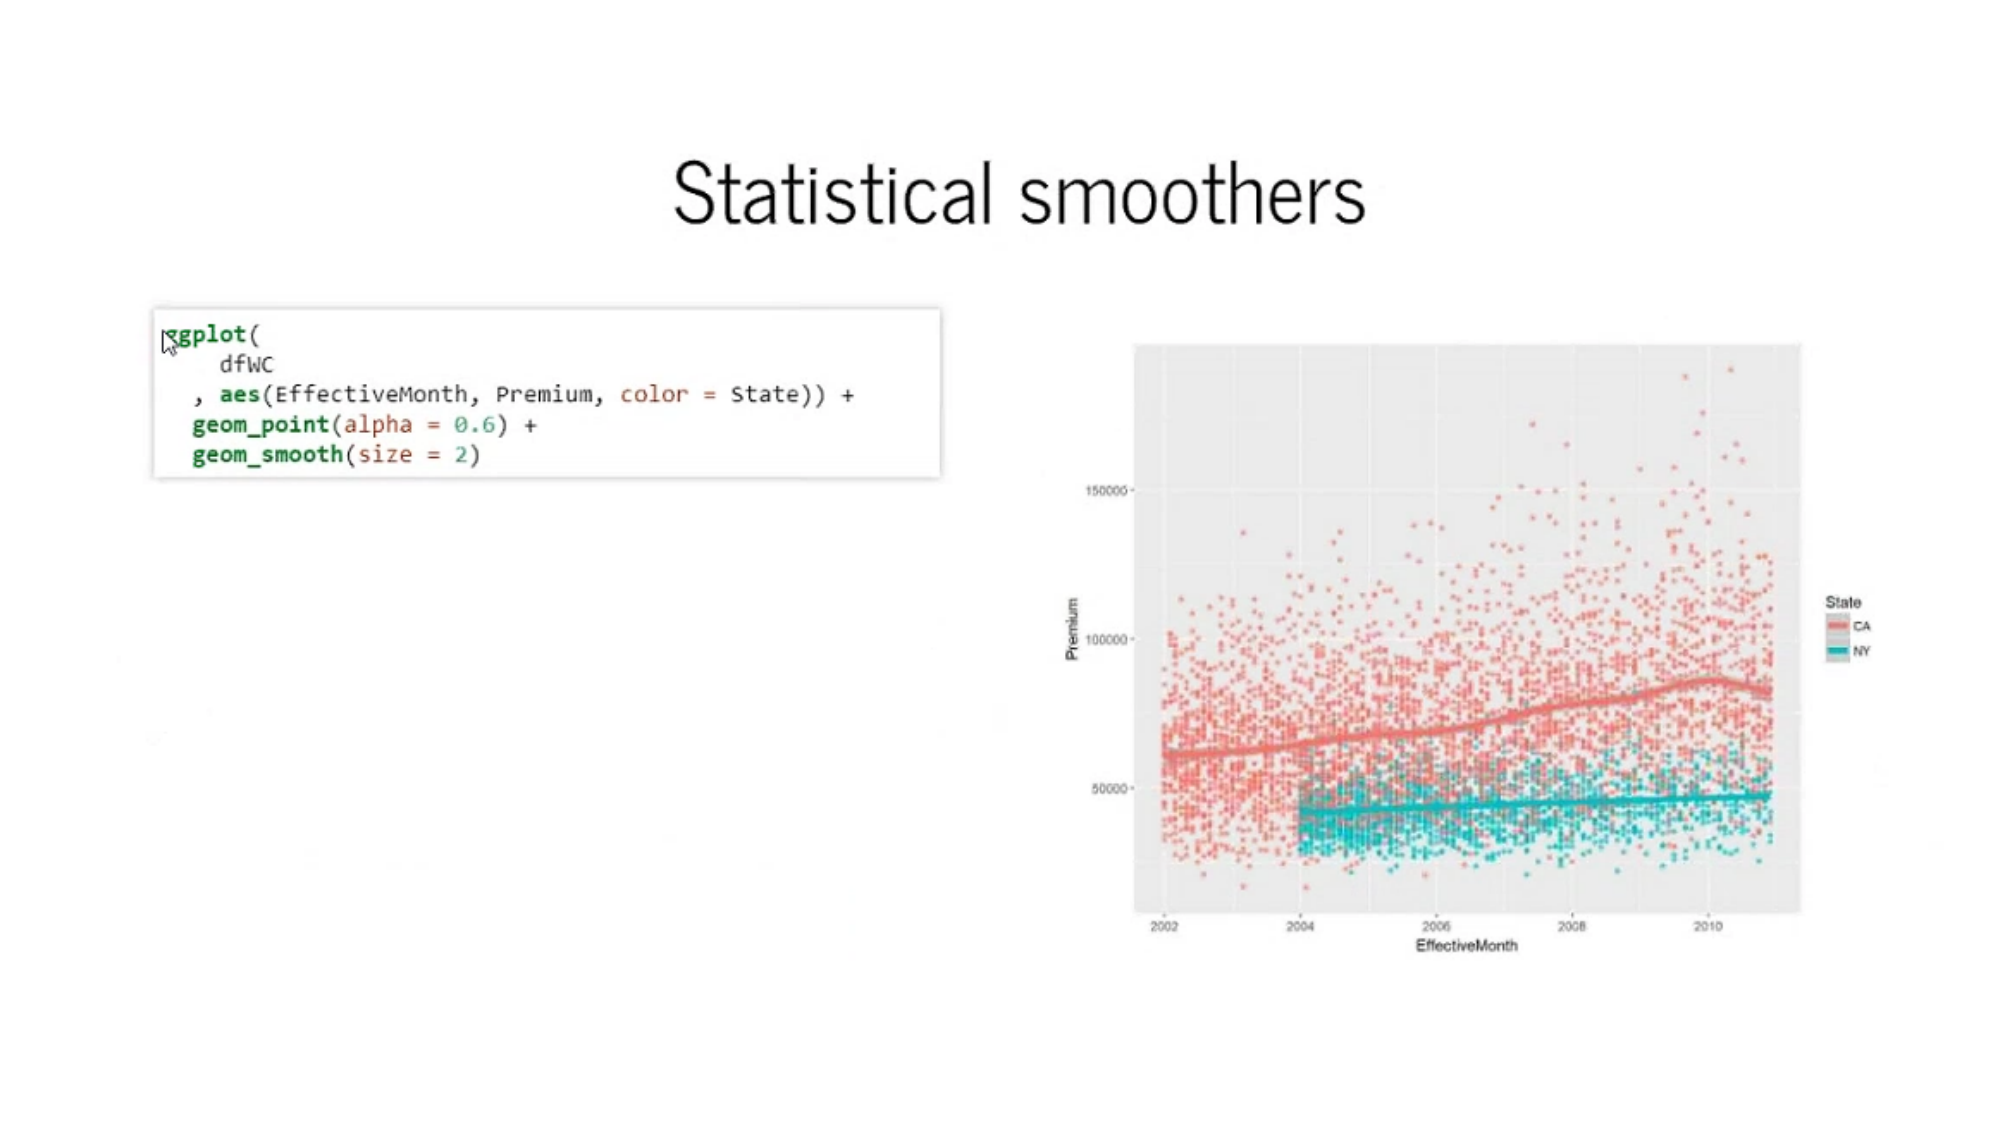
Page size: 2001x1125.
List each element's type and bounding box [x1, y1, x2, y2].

picture [114, 106, 2000, 961]
